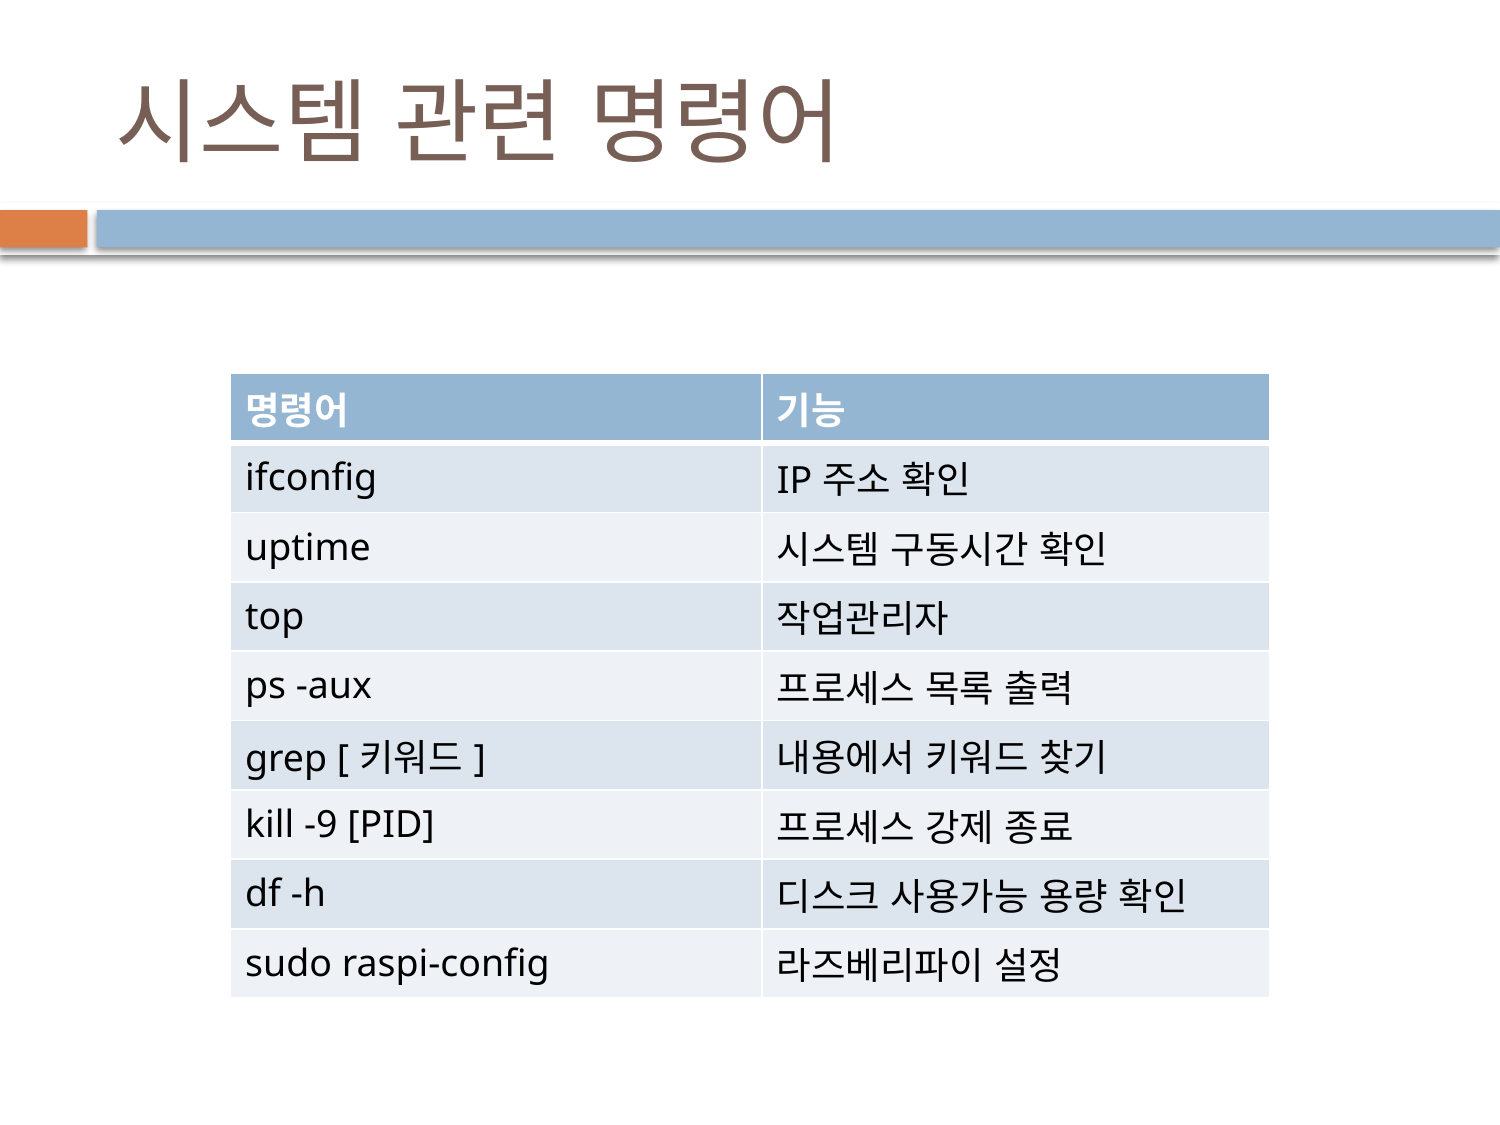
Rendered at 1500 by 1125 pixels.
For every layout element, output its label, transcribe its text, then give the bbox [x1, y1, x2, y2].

table_cell 내용에서 키워드 찾기 [763, 721, 1269, 789]
table_cell sudo raspi-config [231, 930, 761, 997]
table_cell 작업관리자 [763, 583, 1269, 650]
title 시스템 관련 명령어 [100, 37, 1438, 200]
table_cell 시스템 구동시간 확인 [763, 513, 1269, 581]
table_cell 디스크 사용가능 용량 확인 [763, 860, 1269, 928]
table_header 명령어 [231, 374, 761, 440]
table_header 기능 [763, 374, 1269, 440]
table_cell IP주소 확인 [763, 446, 1269, 512]
table_cell 프로세스 목록 출력 [763, 652, 1269, 720]
table_cell ifconfig [231, 446, 761, 512]
table_cell uptime [231, 513, 761, 581]
table_cell grep [키워드] [231, 721, 761, 789]
table_cell df -h [231, 860, 761, 928]
table_cell 프로세스 강제 종료 [763, 791, 1269, 858]
table_cell kill -9 [PID] [231, 791, 761, 858]
table_cell 라즈베리파이 설정 [763, 930, 1269, 997]
table_cell ps -aux [231, 652, 761, 720]
table_cell top [231, 583, 761, 650]
